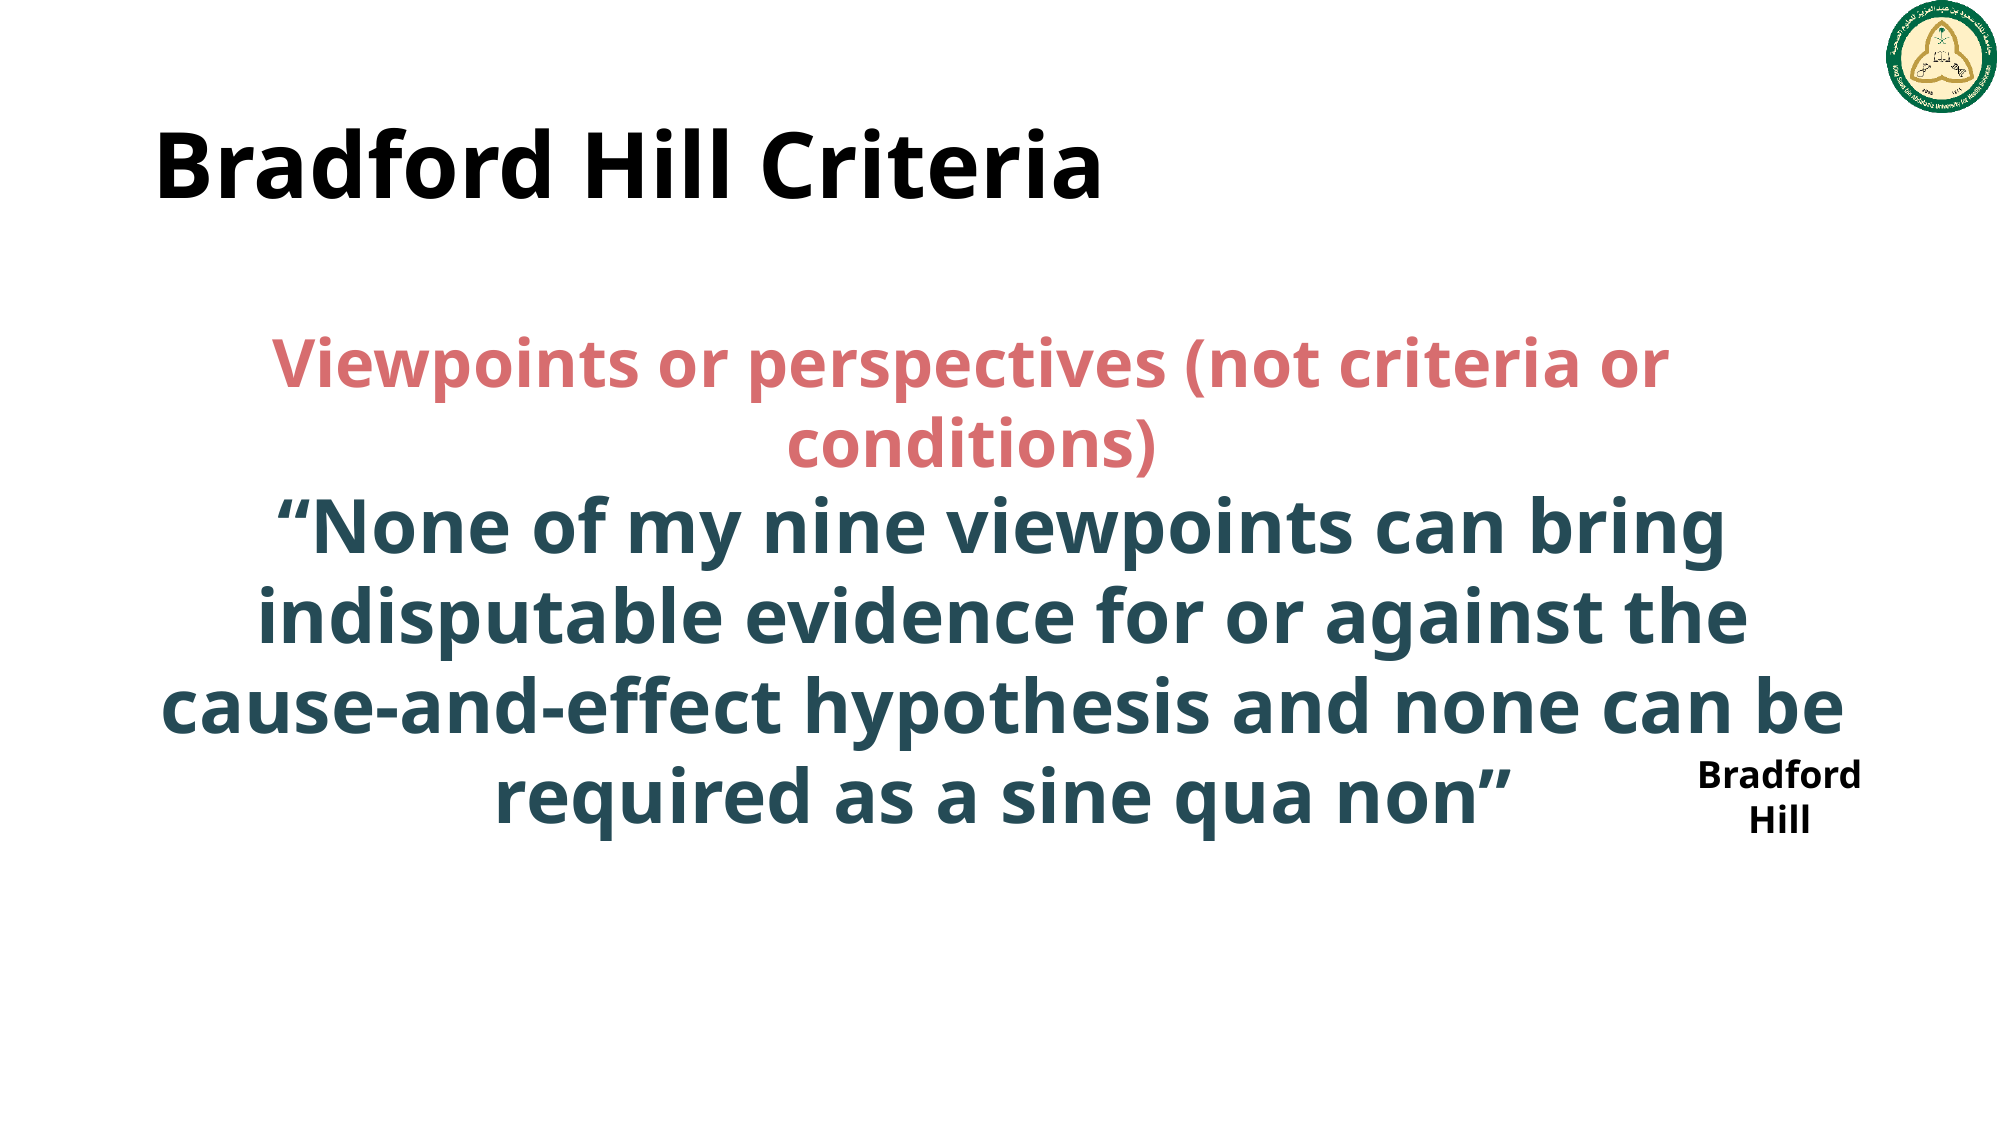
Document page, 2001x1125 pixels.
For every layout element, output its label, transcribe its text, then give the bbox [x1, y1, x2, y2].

text_box Viewpoints or perspectives (not criteria or conditions) [151, 313, 1794, 489]
text_box Bradford Hill [1662, 743, 1897, 848]
title Bradford Hill Criteria [137, 59, 1863, 278]
picture [1886, 0, 1997, 113]
text_box “None of my nine viewpoints can bring indisputable evidence for or against the cause-and-effect hypothesis and none can be required as a sine qua non” [120, 471, 1887, 846]
